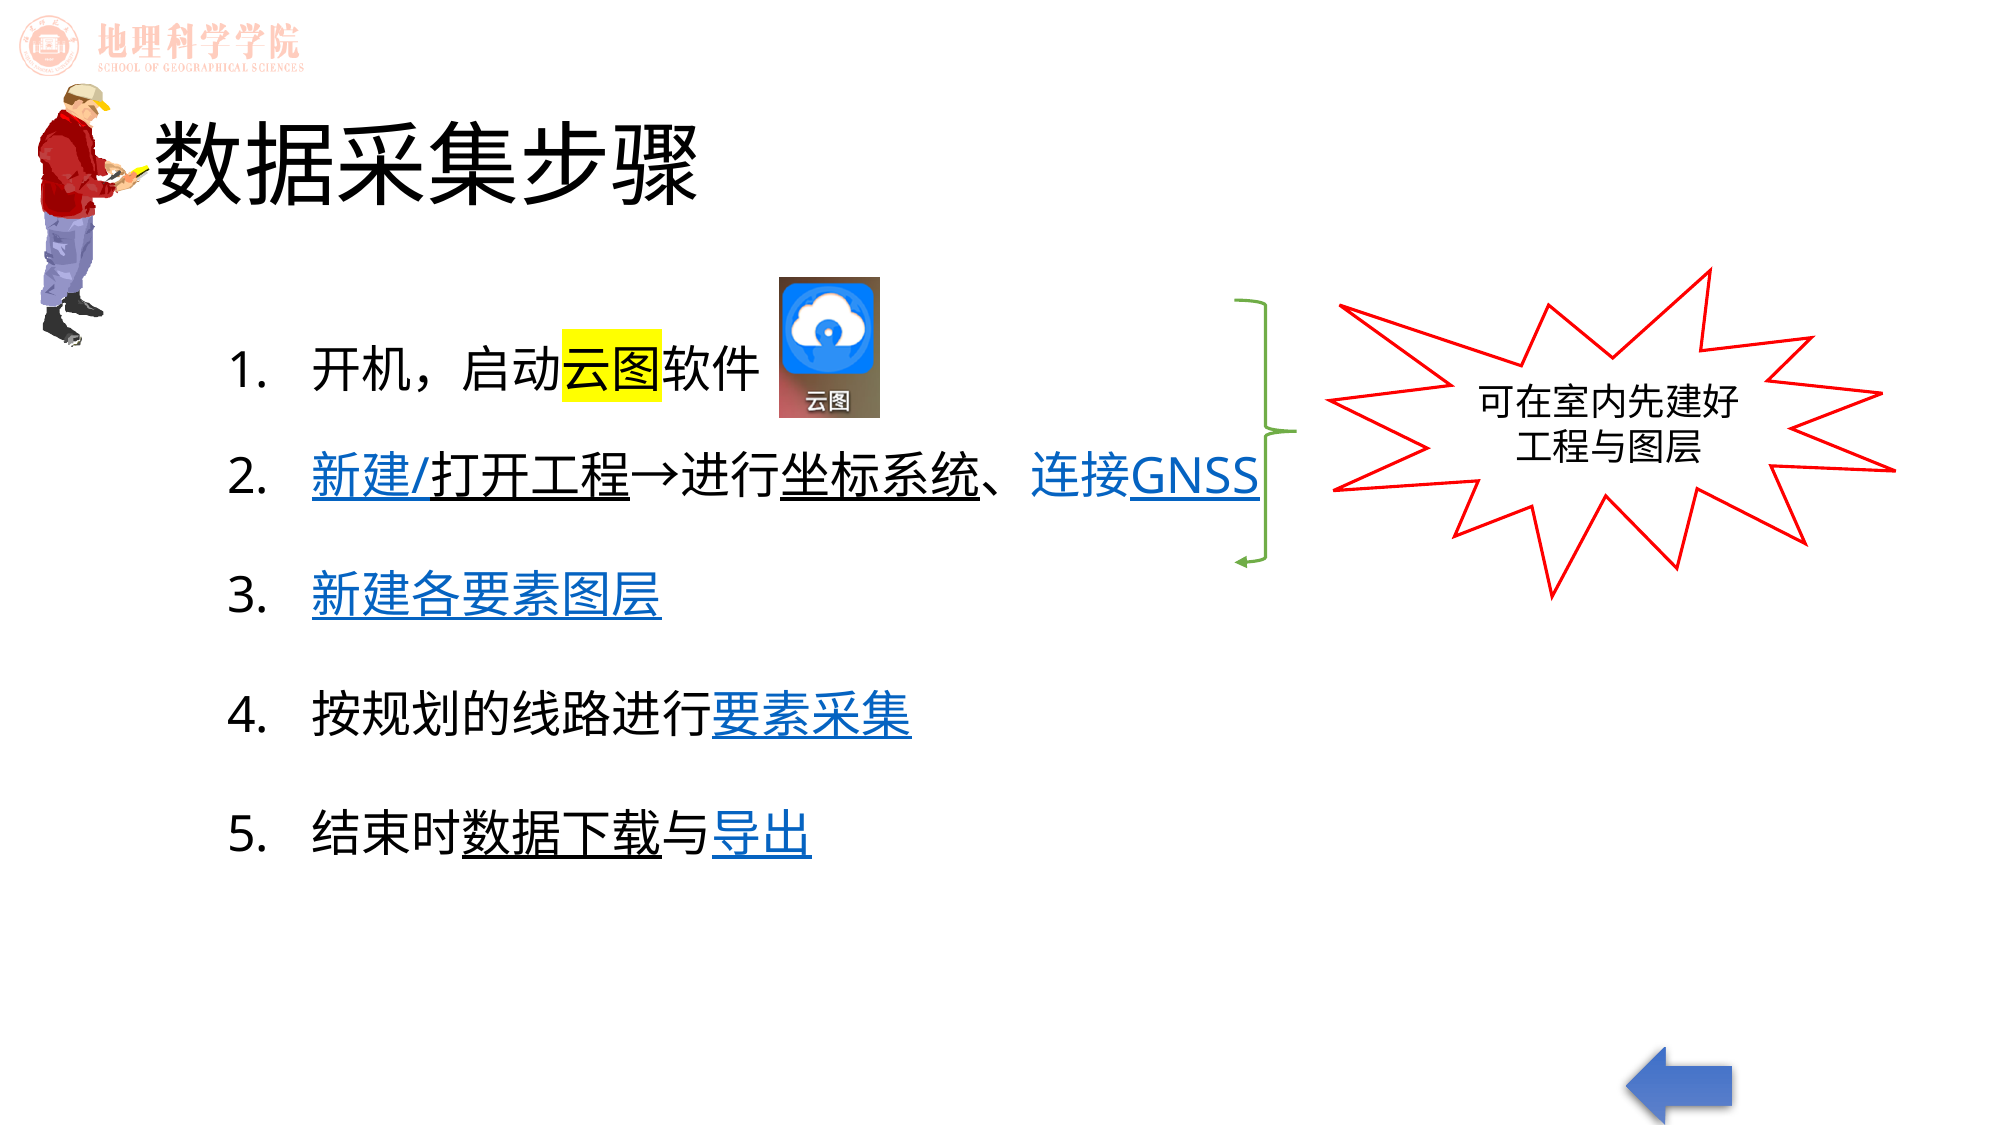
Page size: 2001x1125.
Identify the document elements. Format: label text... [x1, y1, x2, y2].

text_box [38, 83, 151, 348]
list 开机，启动云图软件 新建/打开工程→进行坐标系统、连接GNSS 新建各要素图层 按规划的线路进行要素采集 结束时数据下载与导出 [137, 299, 1863, 1014]
picture [779, 277, 880, 418]
text_box [1234, 298, 1297, 569]
text_box [1626, 1046, 1733, 1125]
title 数据采集步骤 [137, 59, 1863, 278]
text_box 可在室内先建好工程与图层 [1324, 266, 1897, 602]
